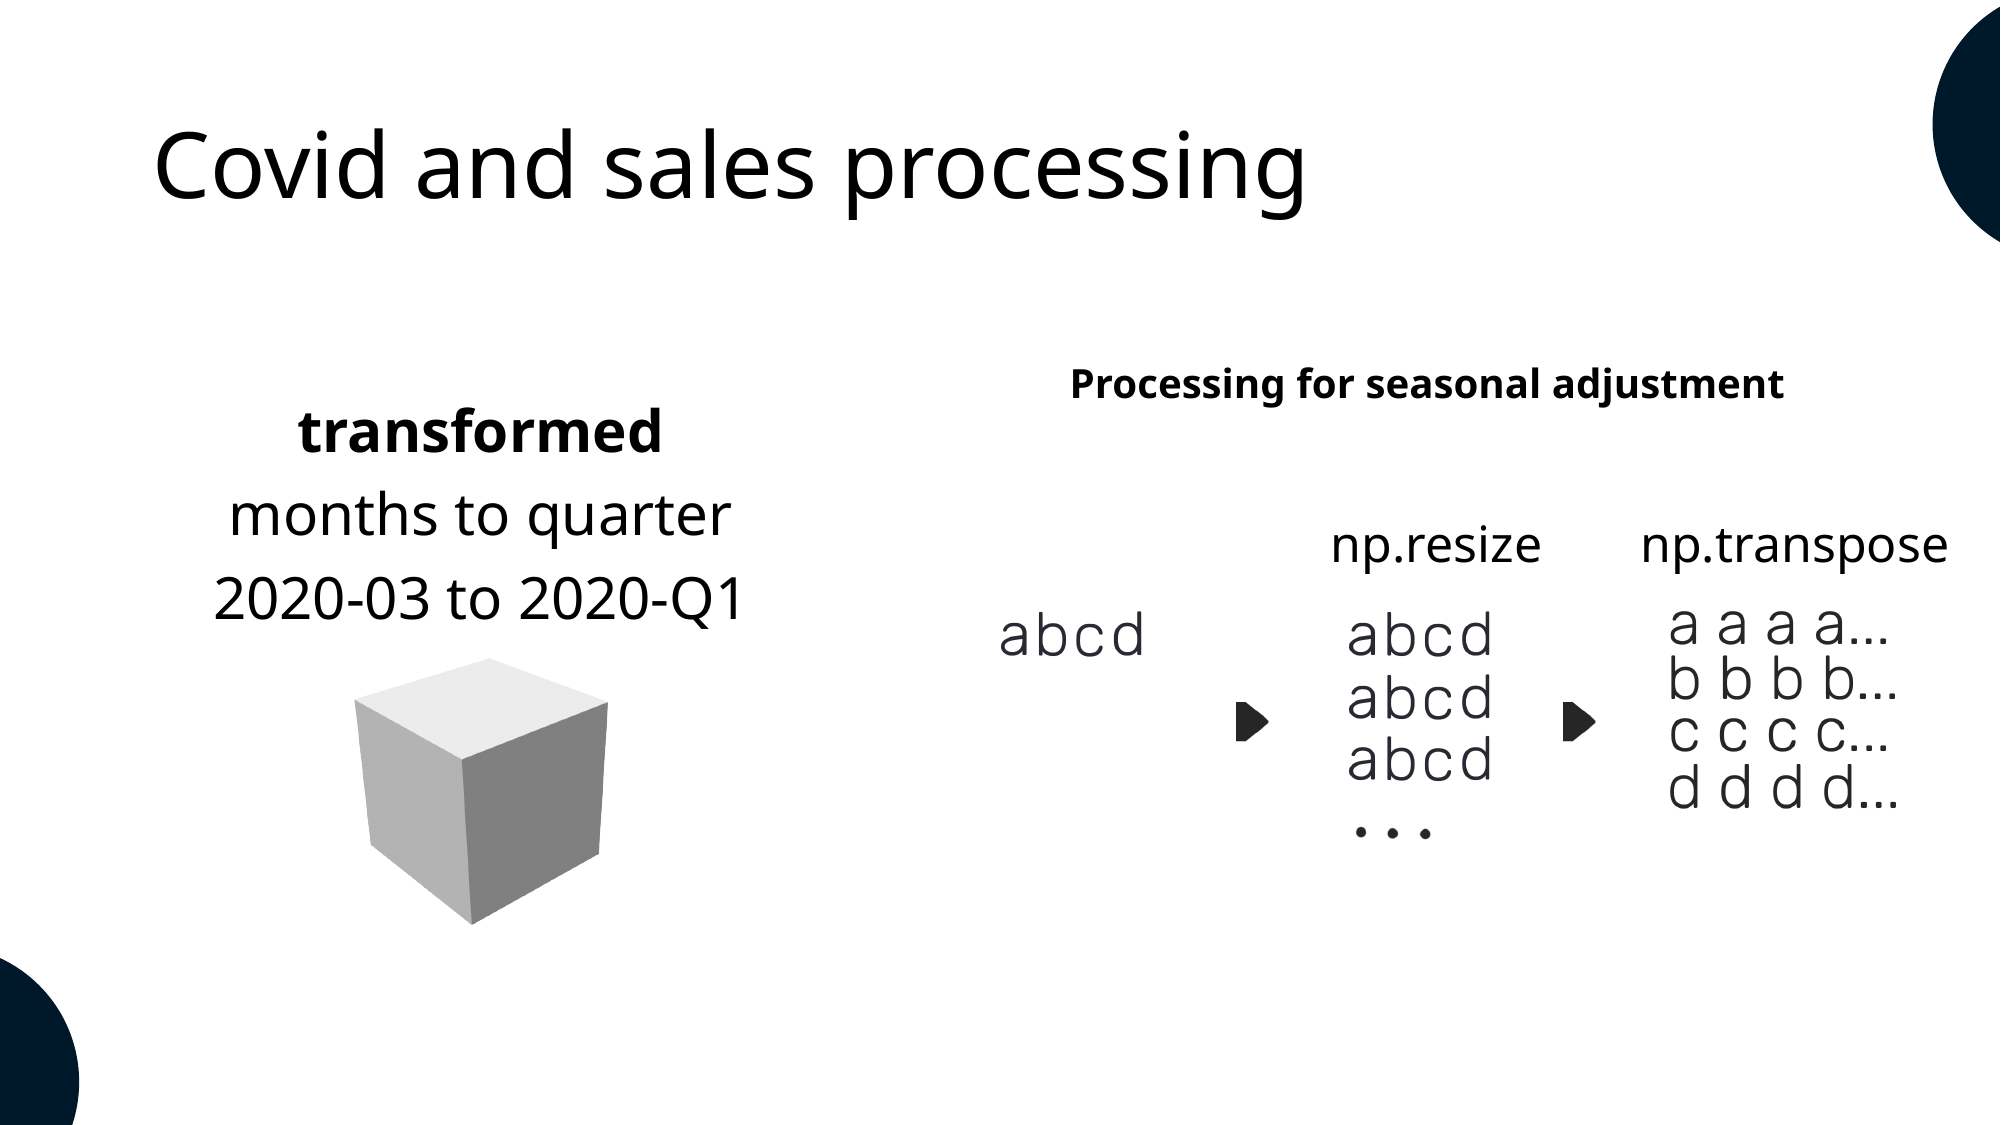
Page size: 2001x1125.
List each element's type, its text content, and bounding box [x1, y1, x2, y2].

text_box [1932, 6, 2000, 243]
text_box np.transpose [1934, 504, 2000, 580]
title Covid and sales processing [137, 59, 1863, 278]
text_box [0, 958, 80, 1125]
picture [953, 425, 1934, 978]
picture [354, 658, 608, 925]
text_box Processing for seasonal adjustment [1052, 356, 1803, 425]
list transformed months to quarter 2020-03 to 2020-Q1 [137, 394, 825, 746]
